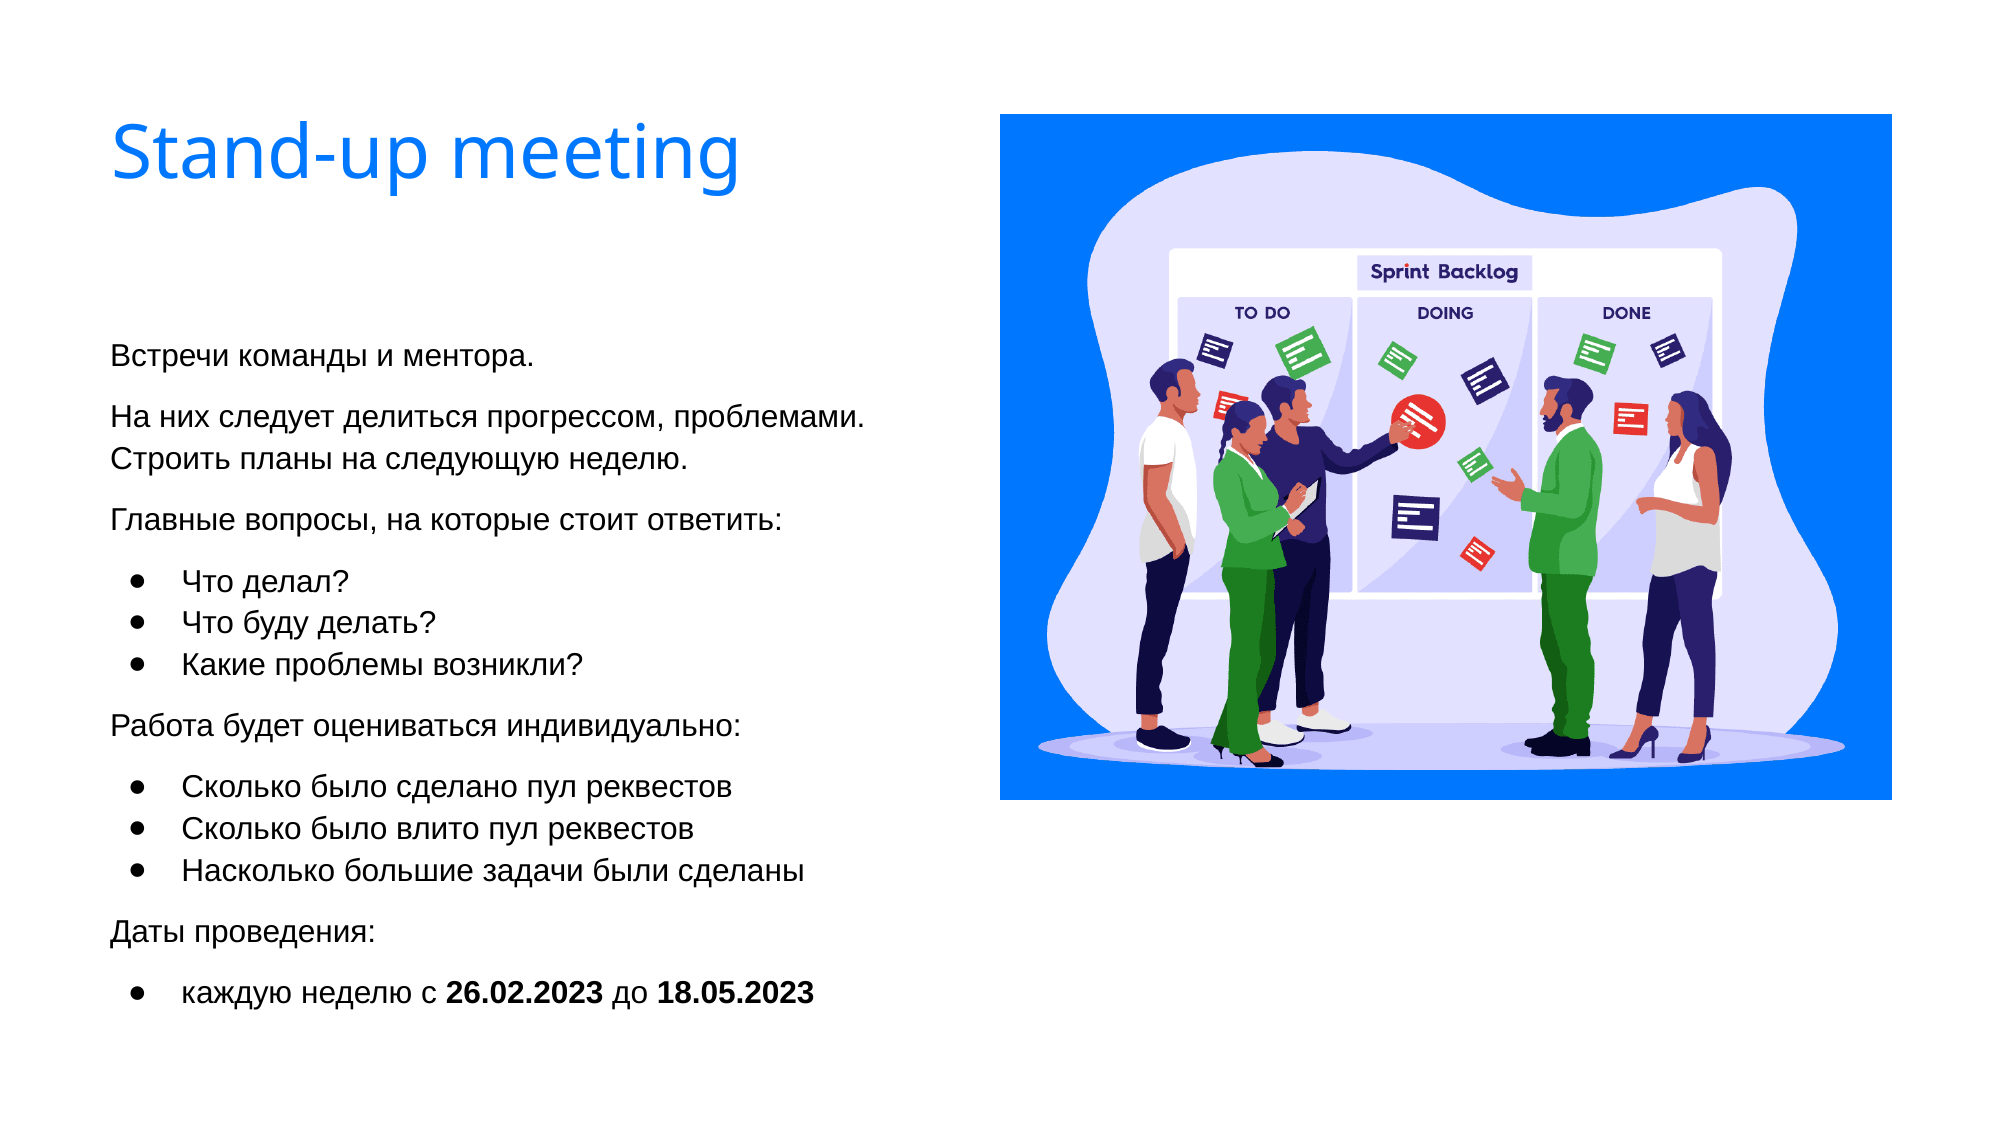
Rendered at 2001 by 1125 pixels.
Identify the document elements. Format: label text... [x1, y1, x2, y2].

picture [999, 113, 1893, 800]
title Stand-up meeting [111, 113, 876, 291]
list Встречи команды и ментора. На них следует делиться прогрессом, проблемами. Строить планы на следующую неделю. Главные вопросы, на которые стоит ответить: Что делал? Что буду делать? Какие проблемы возникли? Работа будет оцениваться индивидуально: Сколько было сделано пул реквестов Сколько было влито пул реквестов Насколько большие задачи были сделаны Даты проведения: каждую неделю с 26.02.2023 до 18.05.2023 [110, 331, 873, 1018]
